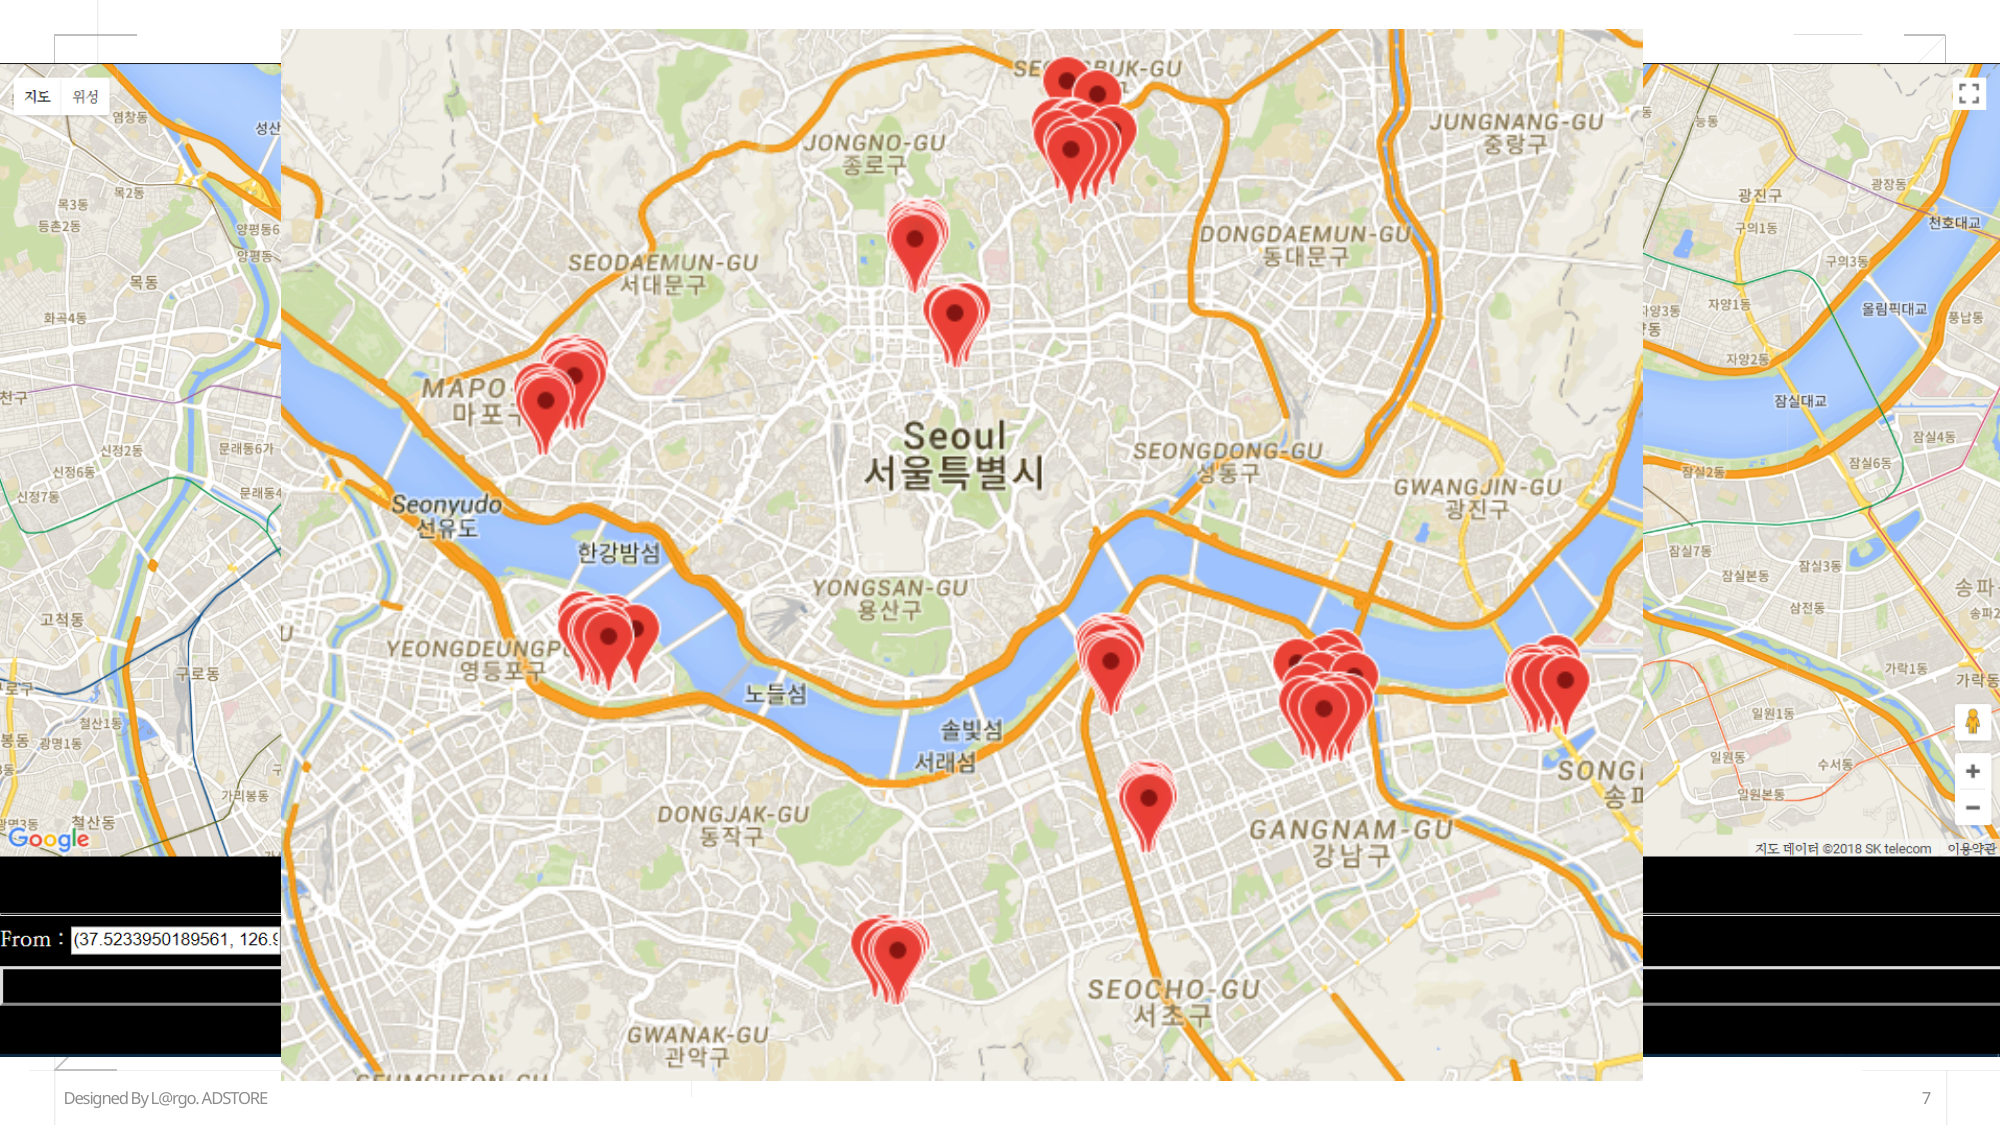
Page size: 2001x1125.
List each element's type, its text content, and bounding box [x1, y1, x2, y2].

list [0, 63, 281, 1057]
slide_number 7 [1883, 1080, 1932, 1115]
footer Designed By L@rgo. ADSTORE [63, 1080, 417, 1115]
picture [281, 29, 1643, 1081]
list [1643, 63, 2000, 1057]
